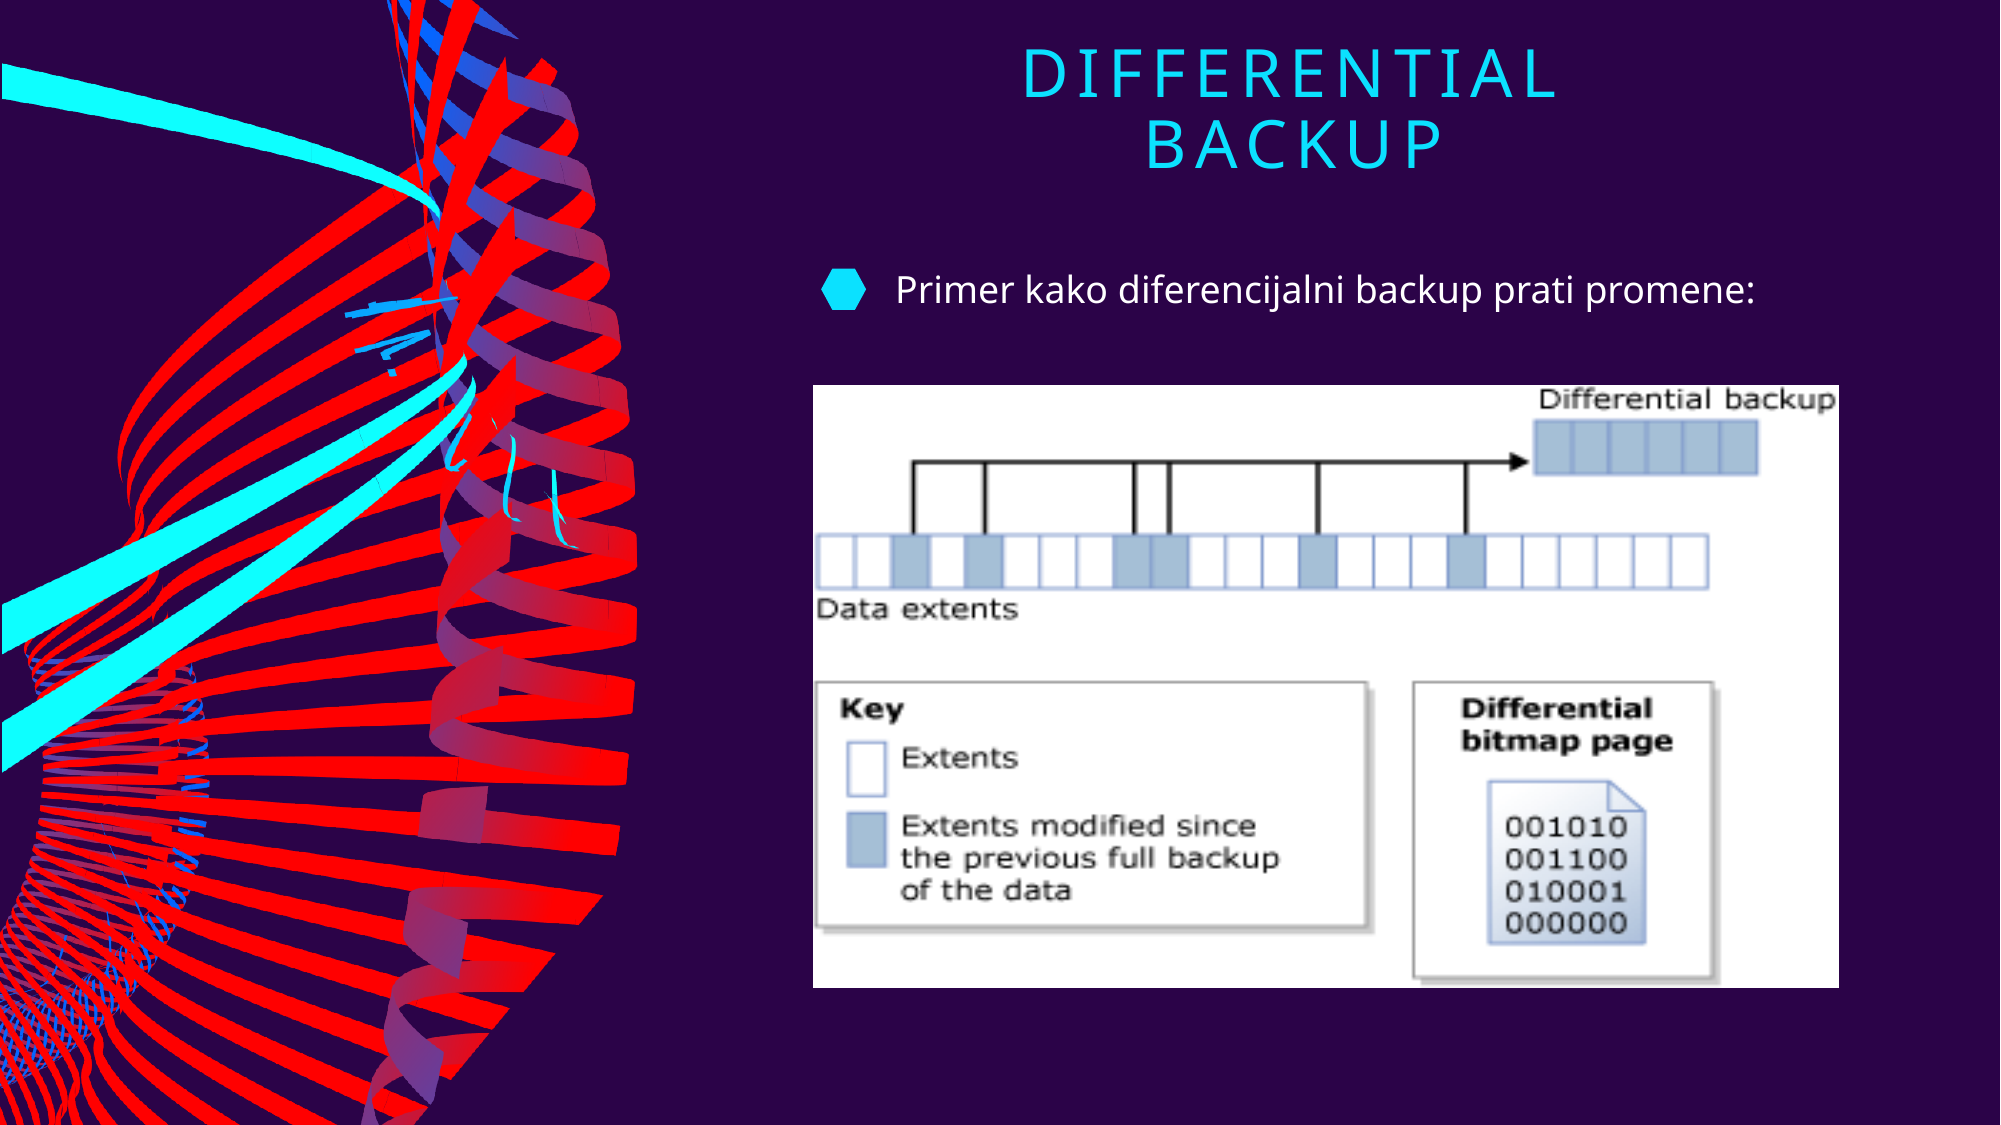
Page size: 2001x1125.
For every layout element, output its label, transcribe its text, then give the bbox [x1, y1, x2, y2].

picture [0, 0, 2000, 1125]
text_box Primer kako diferencijalni backup prati promene: [880, 258, 1772, 319]
title Differential backup [882, 32, 1704, 193]
text_box [821, 268, 867, 310]
